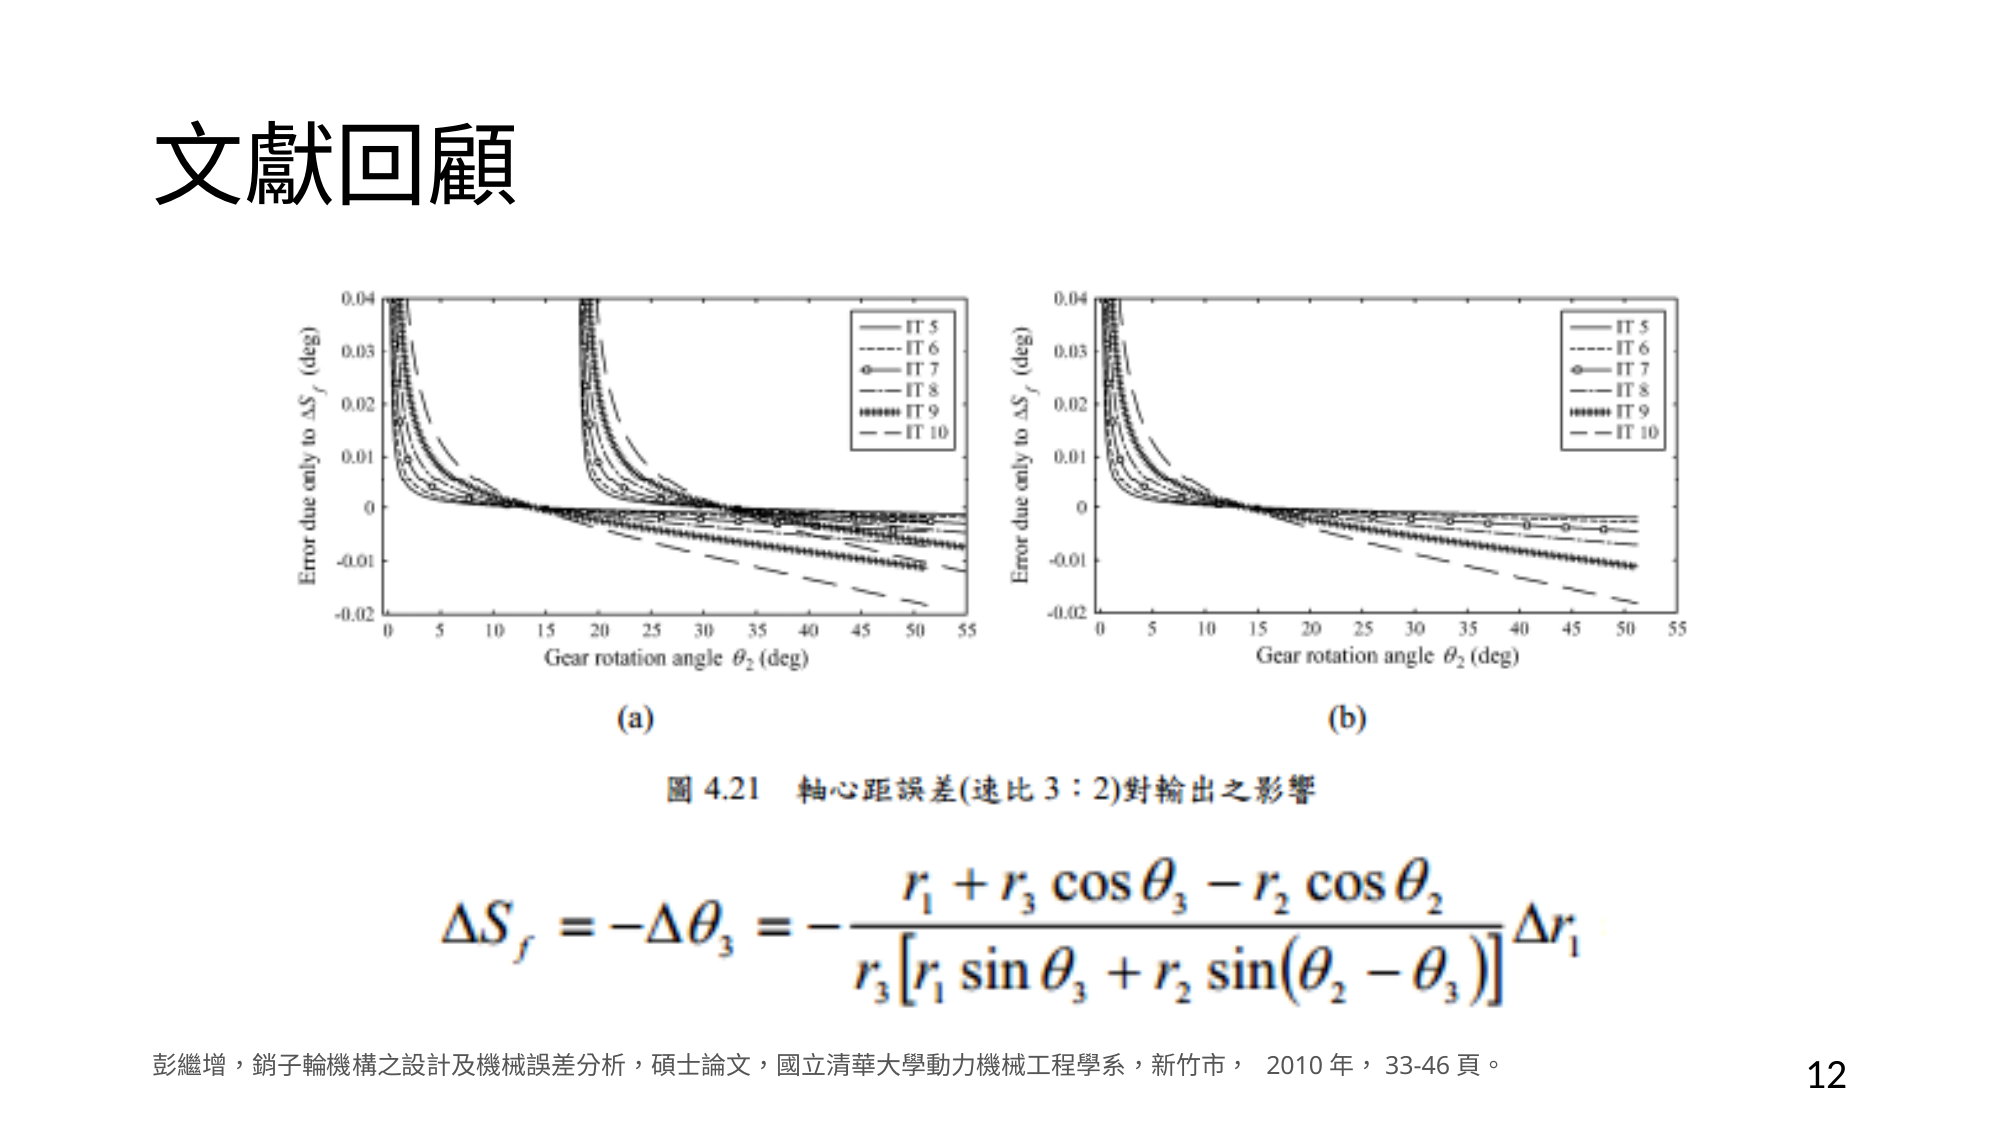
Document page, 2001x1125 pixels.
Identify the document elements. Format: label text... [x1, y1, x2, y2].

slide_number 12 [1412, 1041, 1863, 1102]
picture [259, 230, 1741, 1072]
footer 彭繼增，銷子輪機構之設計及機械誤差分析，碩士論文，國立清華大學動力機械工程學系，新竹市， 2010年，33-46頁。 [137, 1042, 1895, 1103]
title 文獻回顧 [137, 59, 1863, 278]
